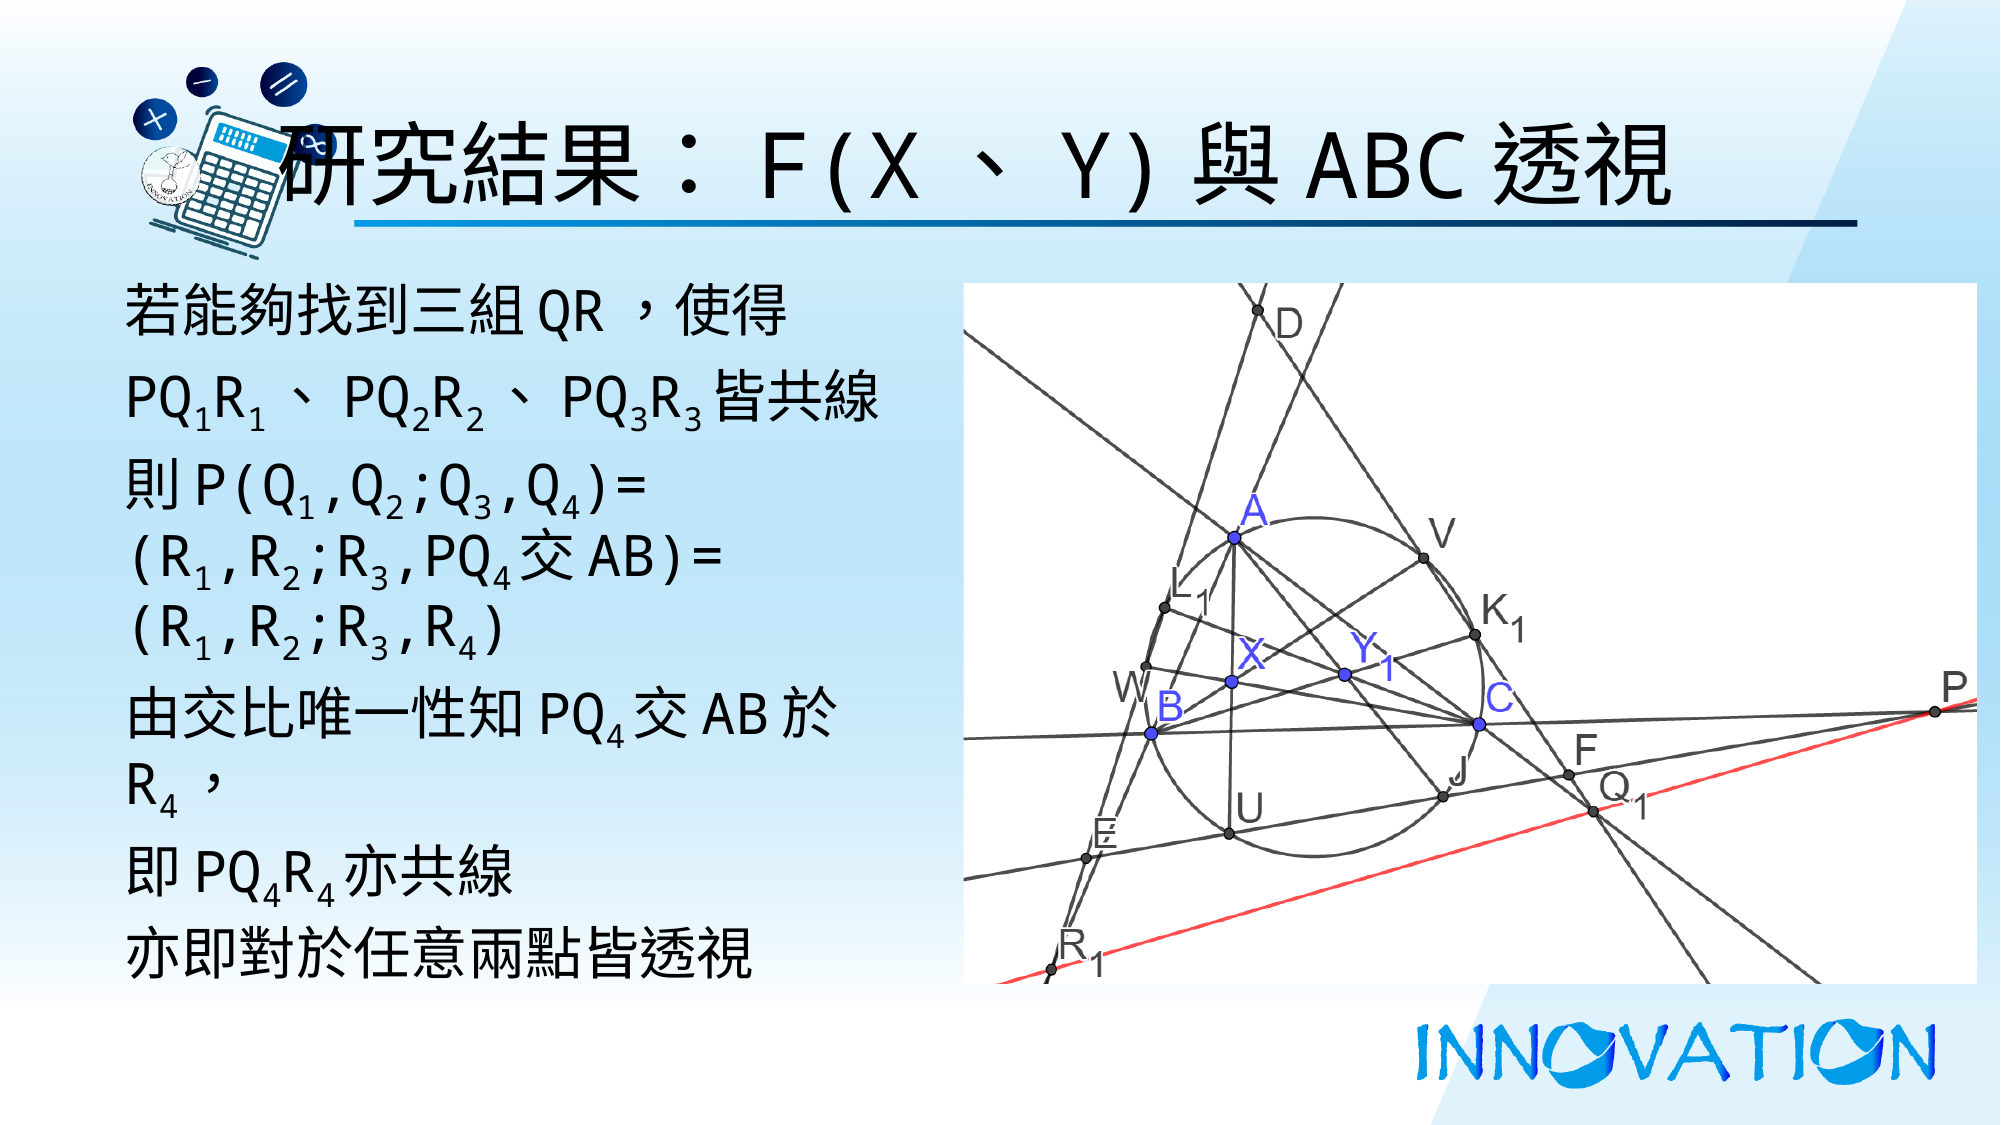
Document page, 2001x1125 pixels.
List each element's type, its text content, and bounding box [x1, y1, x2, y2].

list 若能夠找到三組QR，使得 PQ1R1、PQ2R2、PQ3R3皆共線 則P(Q1,Q2;Q3,Q4)= (R1,R2;R3,PQ4交AB)= (R1,R2;R3,R4) 由交比唯一性知PQ4交AB於R4， 即PQ4R4亦共線 亦即對於任意兩點皆透視 [109, 274, 953, 998]
title 研究結果：F(X、Y)與ABC透視 [137, 59, 1863, 278]
picture [0, 0, 2001, 1125]
